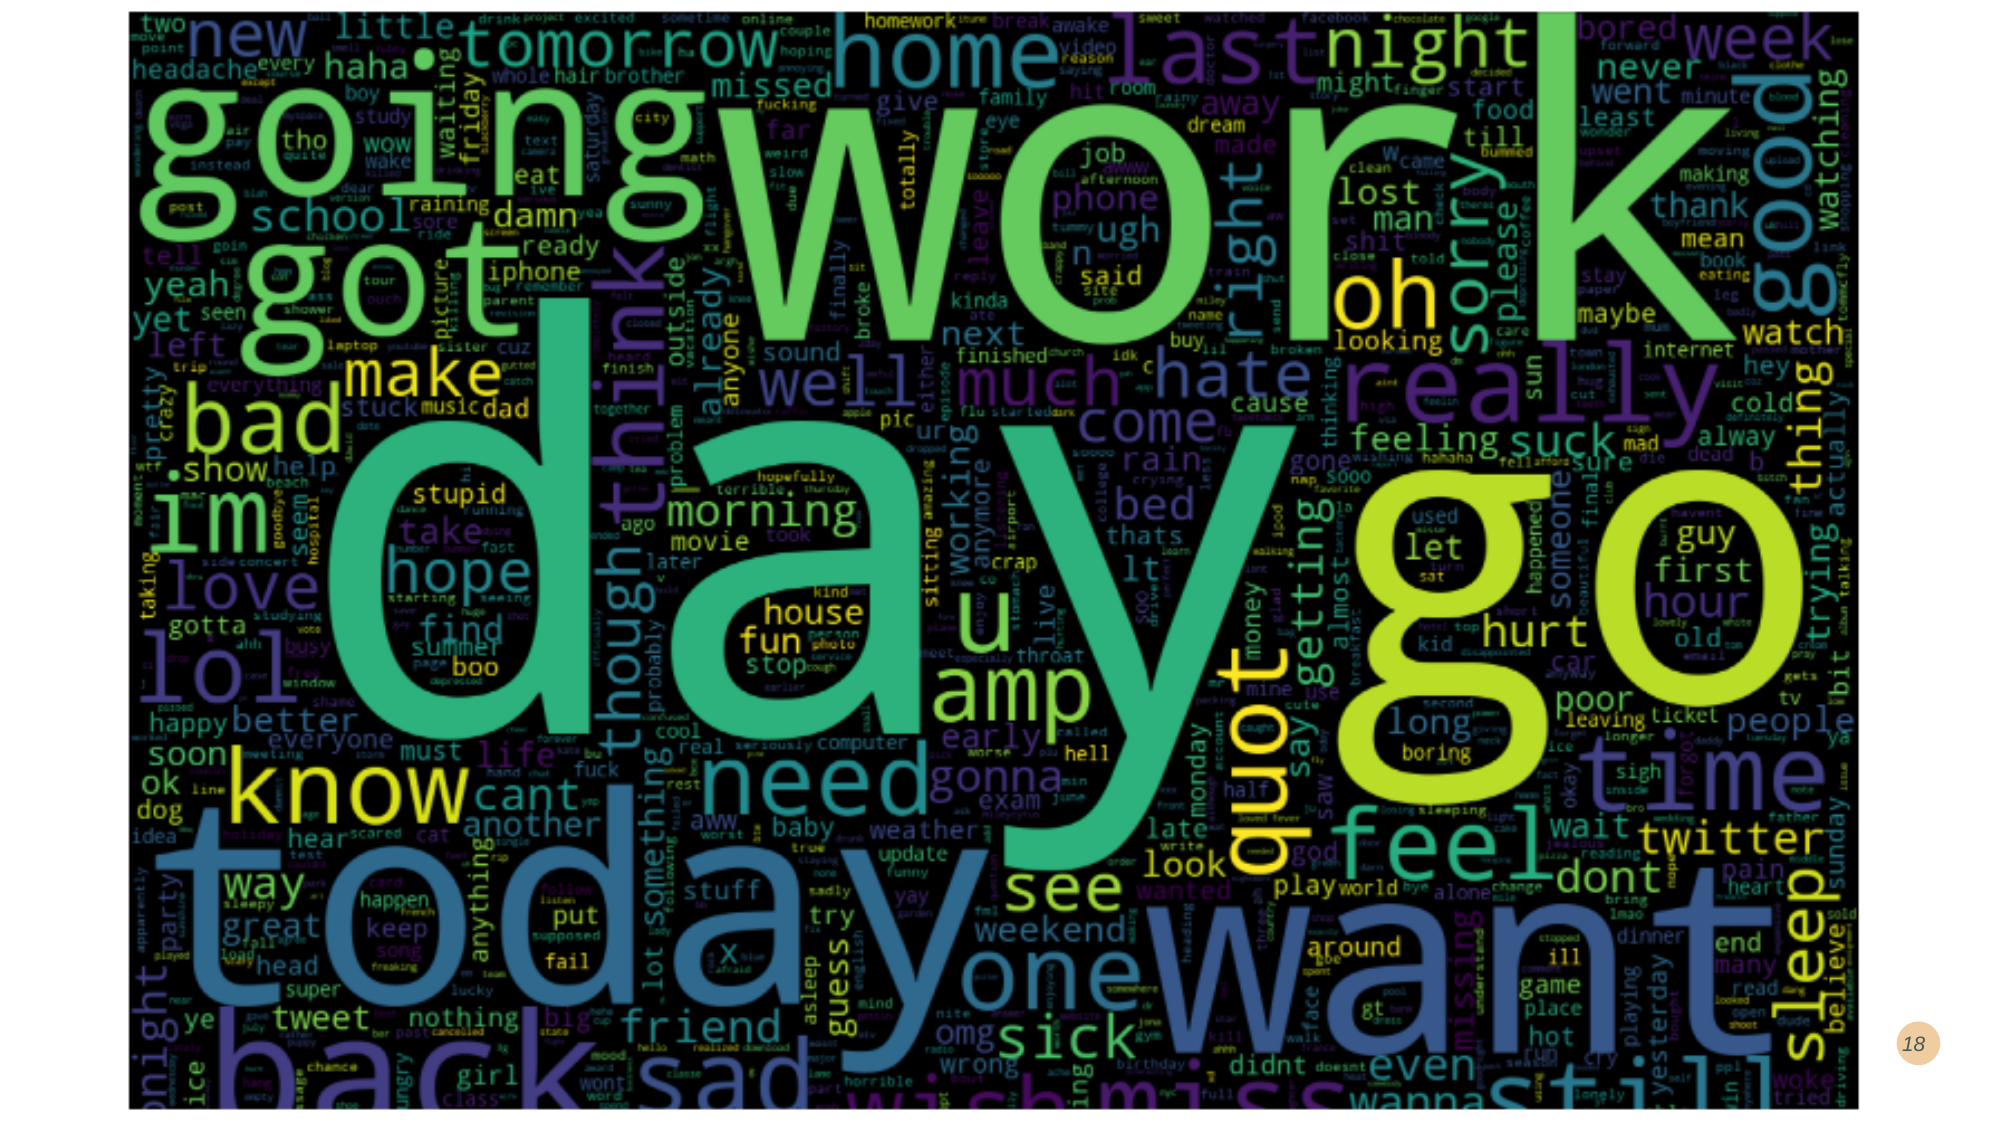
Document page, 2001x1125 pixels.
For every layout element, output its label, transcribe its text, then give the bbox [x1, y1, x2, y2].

slide_number 18 [1886, 1012, 1940, 1073]
picture [114, 0, 1886, 1125]
